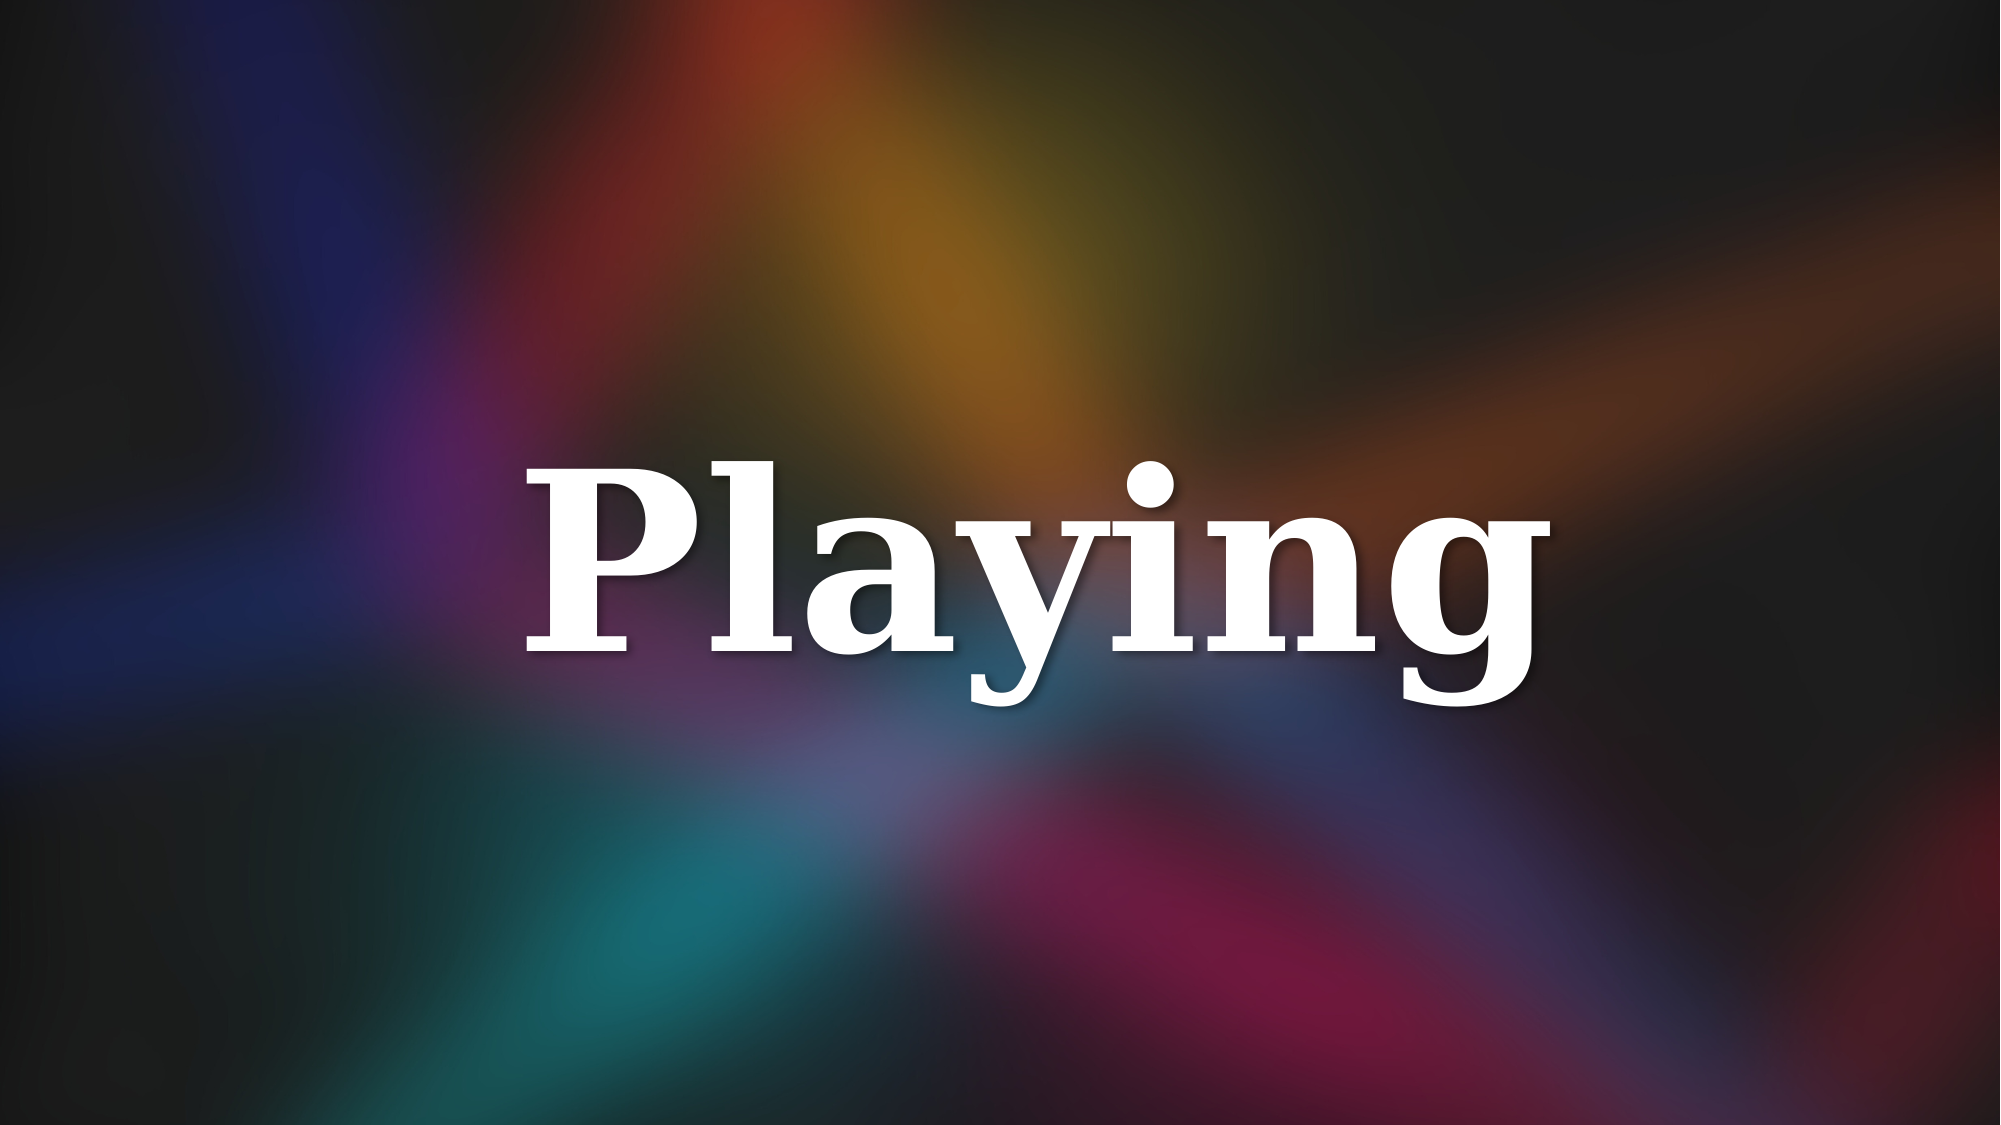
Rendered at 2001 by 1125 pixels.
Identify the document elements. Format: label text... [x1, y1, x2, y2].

text_box Playing [328, 394, 1745, 710]
picture [0, 0, 2000, 1125]
